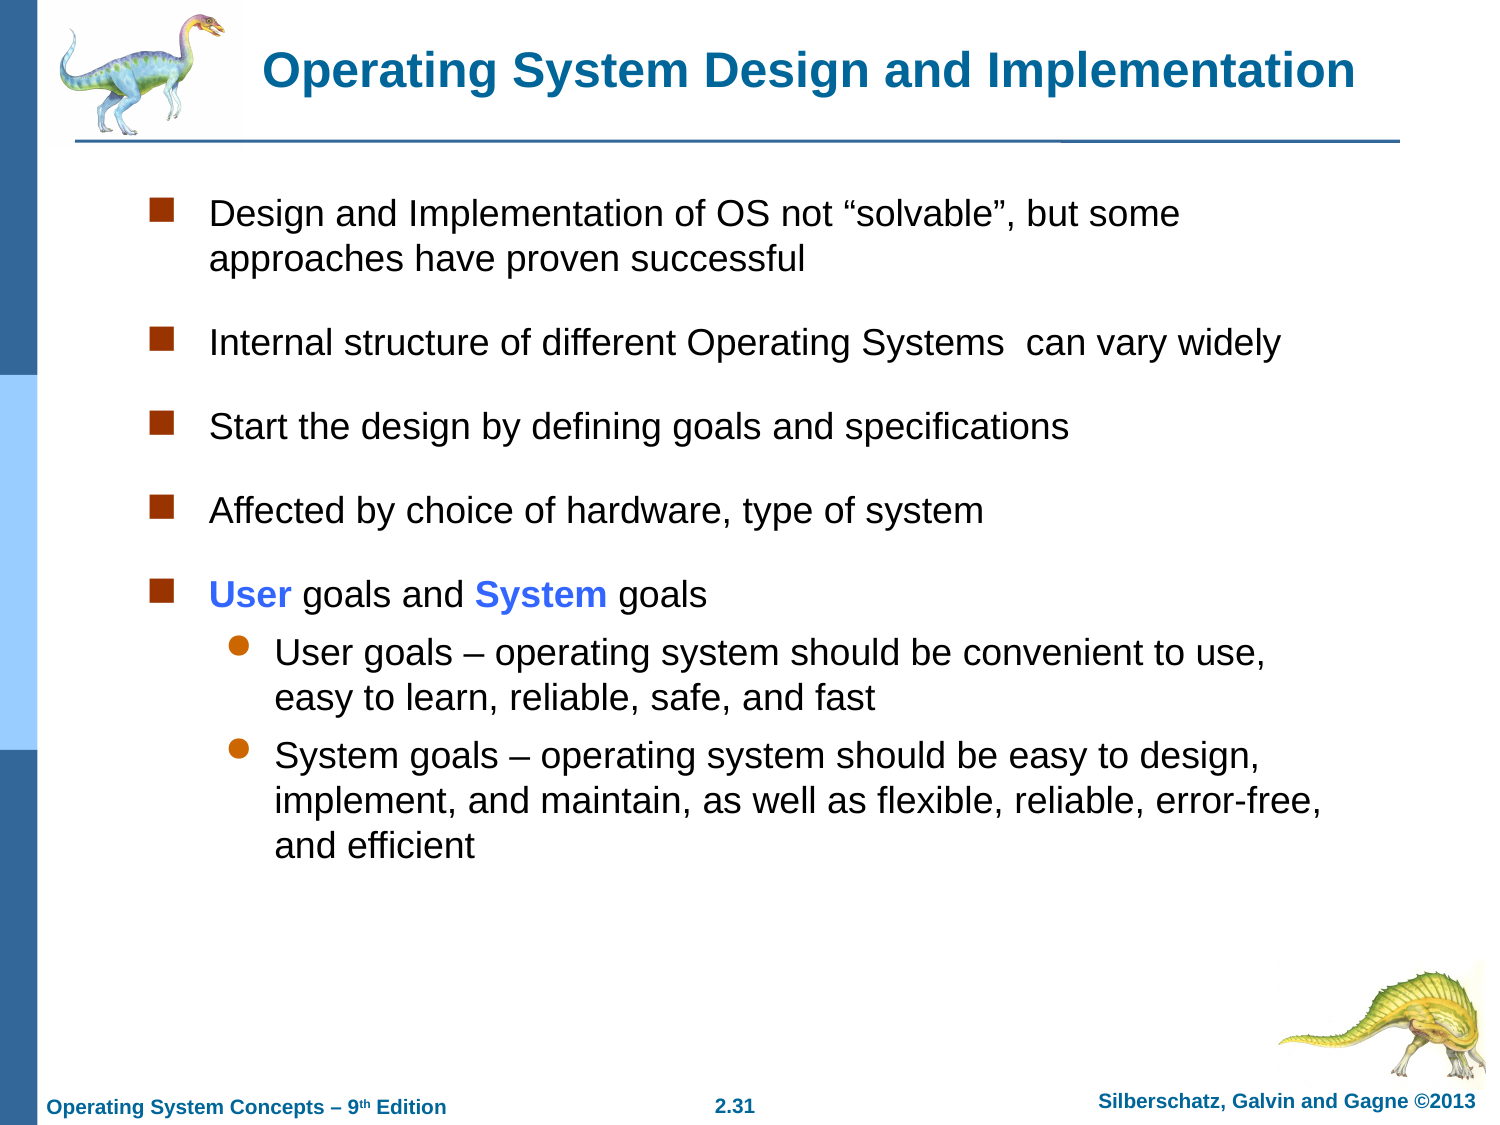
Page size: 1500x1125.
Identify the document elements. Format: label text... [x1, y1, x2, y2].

picture [46, 0, 243, 149]
picture [1275, 959, 1486, 1090]
title Operating System Design and Implementation [177, 10, 1443, 106]
list Design and Implementation of OS not “solvable”, but some approaches have proven successful Internal structure of different Operating Systems can vary widely Start the design by defining goals and specifications Affected by choice of hardware, type of system User goals and System goals User goals – operating system should be convenient to use, easy to learn, reliable, safe, and fast System goals – operating system should be easy to design, implement, and maintain, as well as flexible, reliable, error-free, and efficient [137, 181, 1348, 1004]
